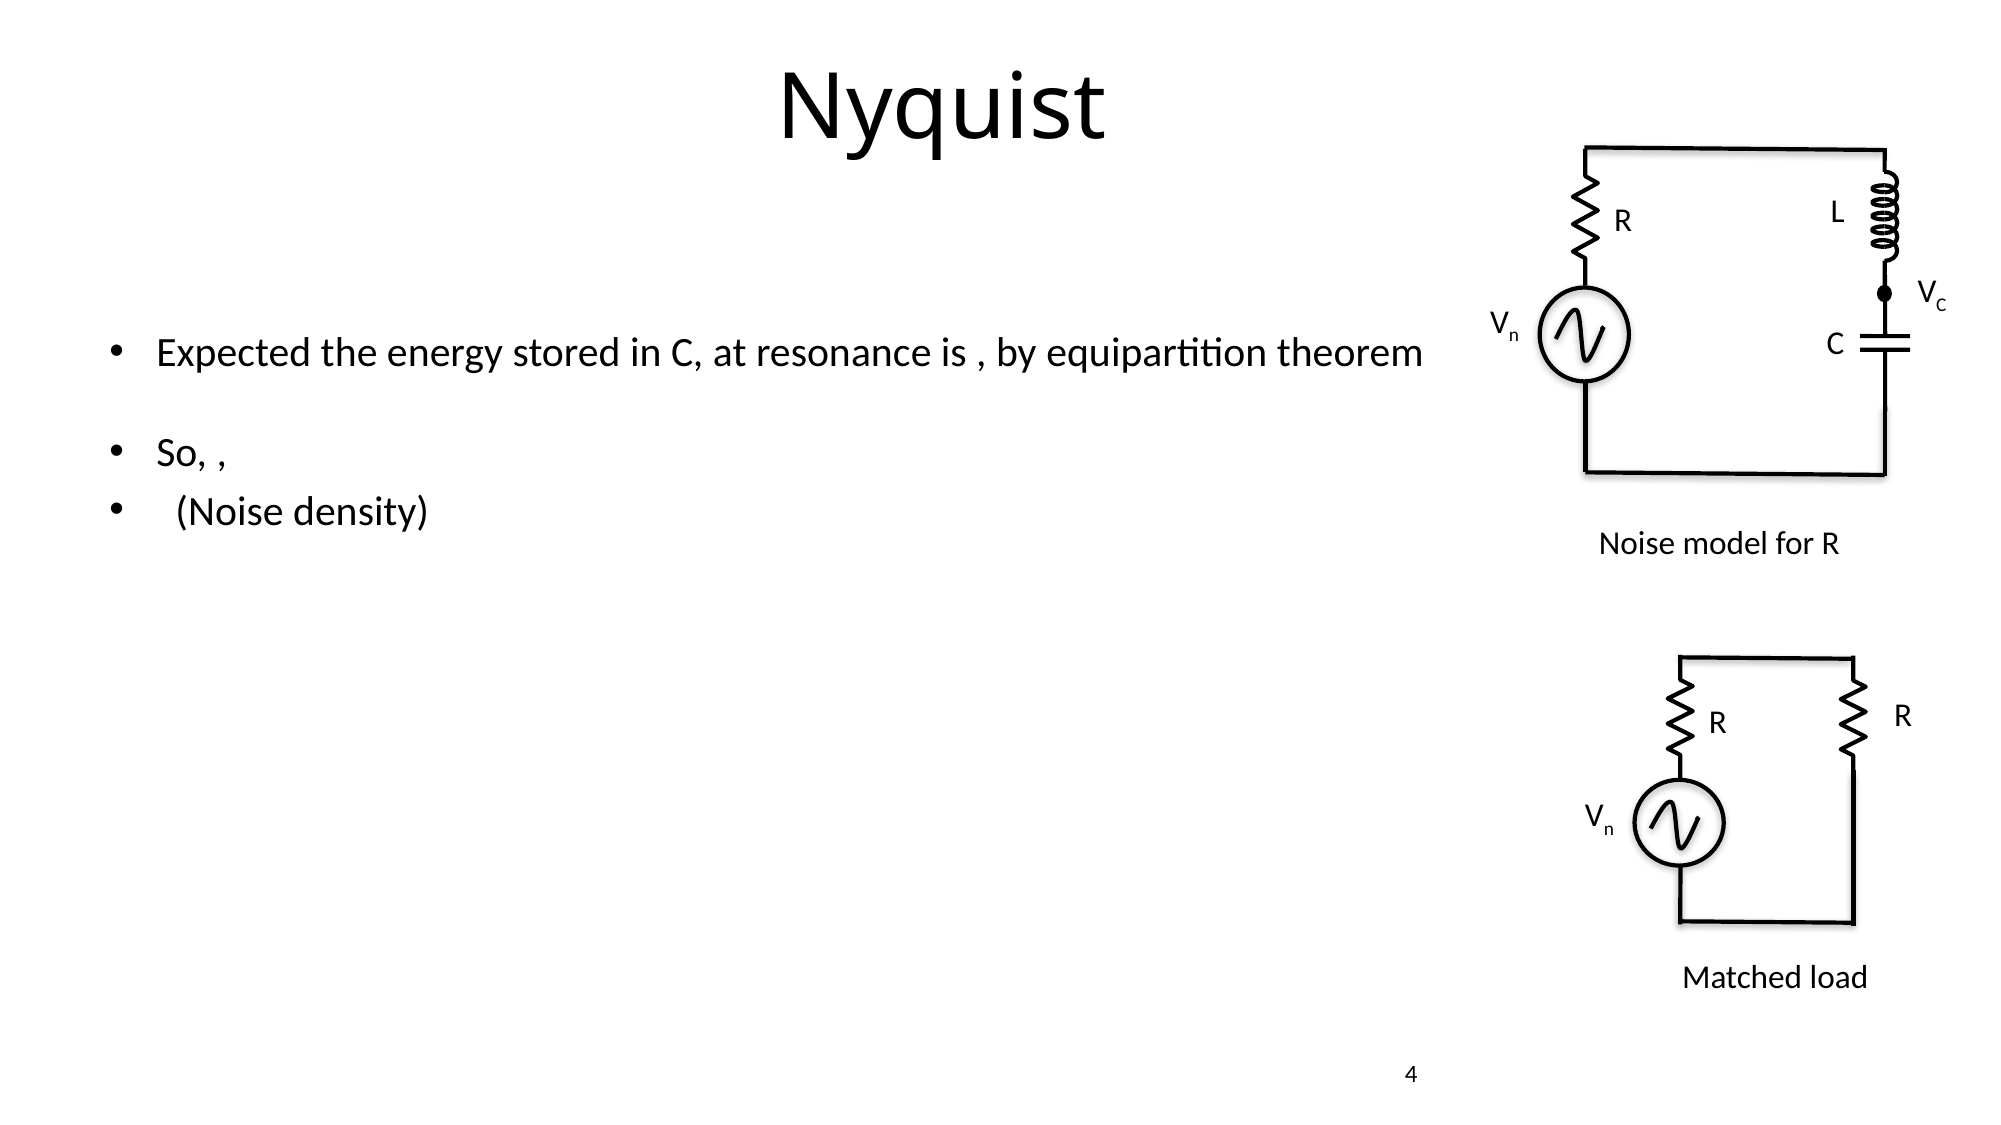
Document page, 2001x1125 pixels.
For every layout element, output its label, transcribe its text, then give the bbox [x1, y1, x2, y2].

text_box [1482, 147, 1971, 570]
slide_number 4 [1074, 738, 1425, 1125]
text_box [1577, 654, 1937, 1004]
text_box Nyquist [42, 47, 1841, 158]
